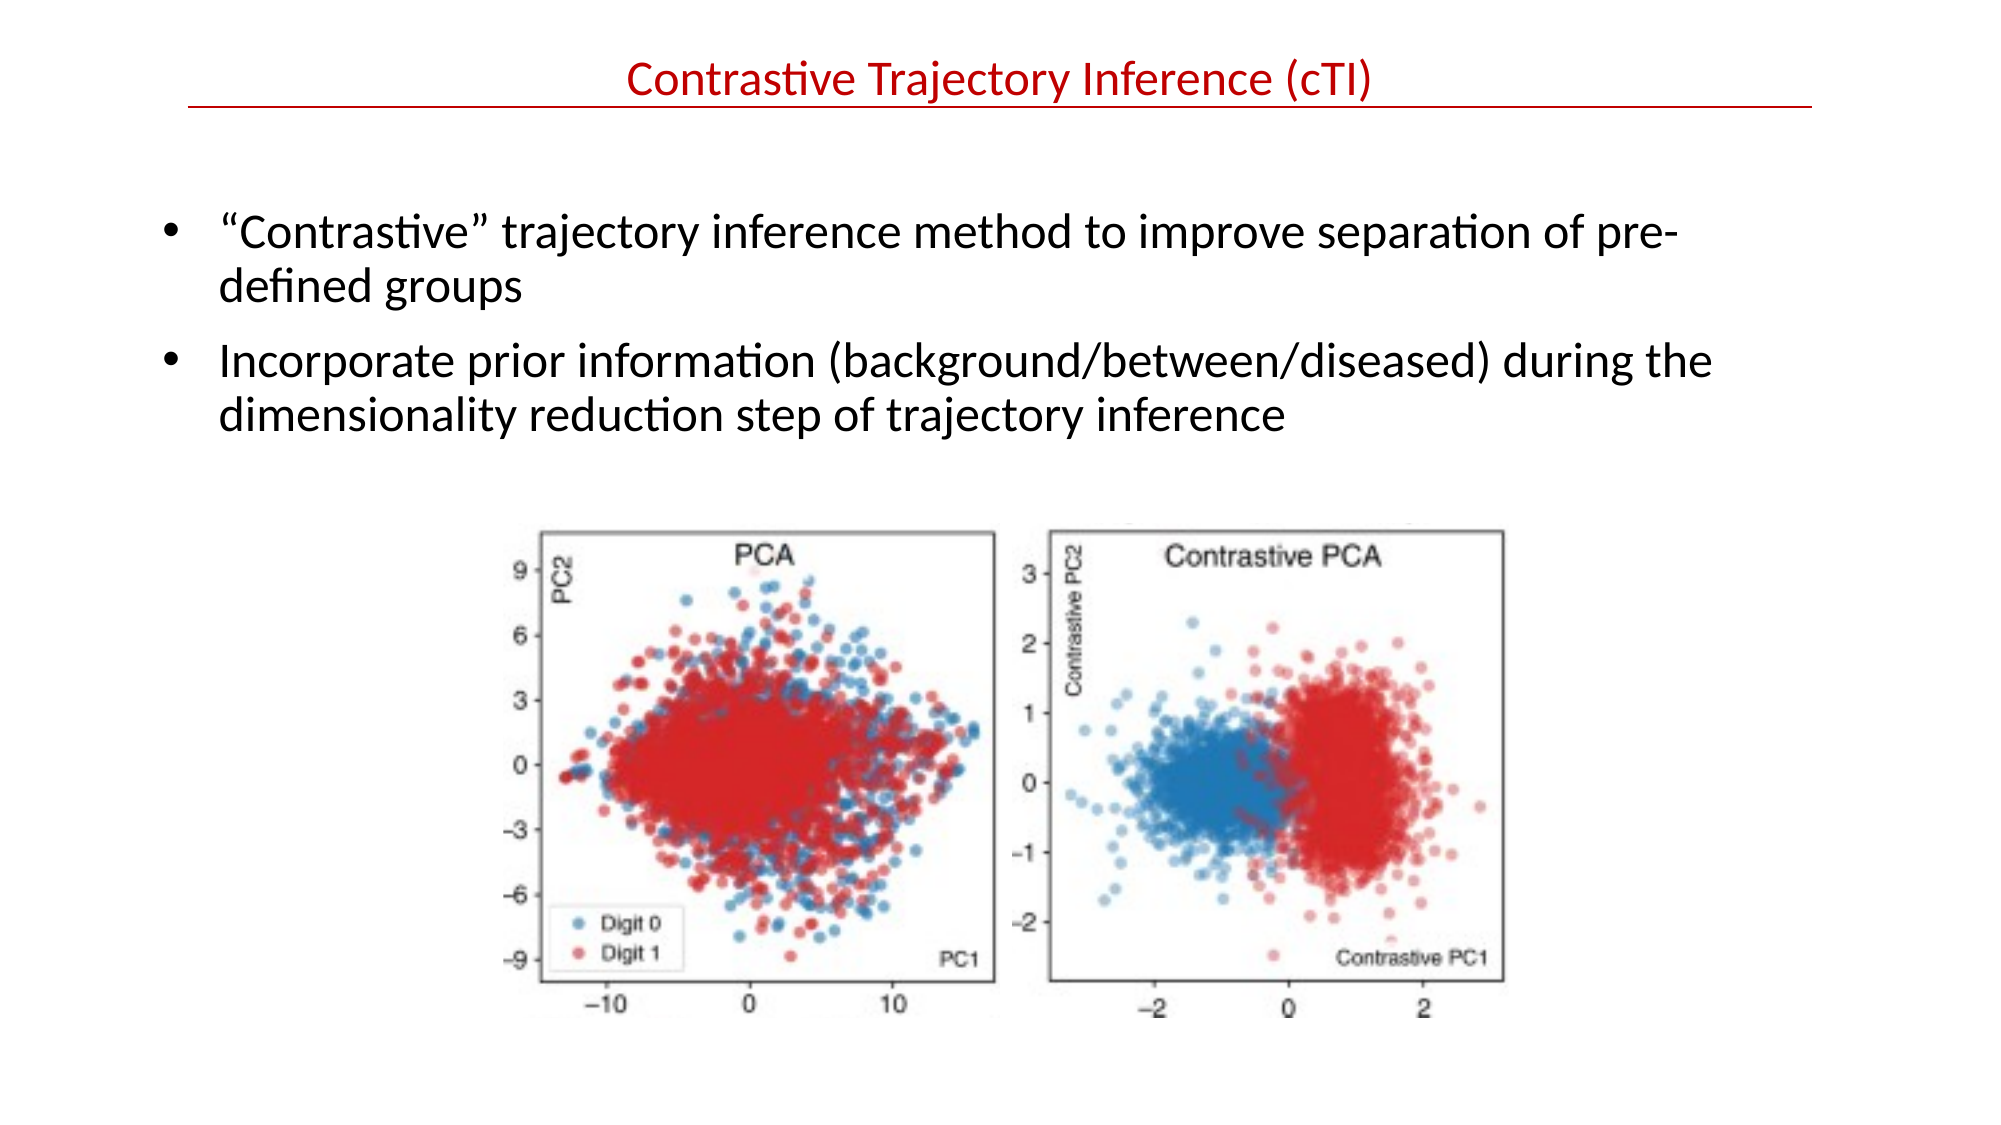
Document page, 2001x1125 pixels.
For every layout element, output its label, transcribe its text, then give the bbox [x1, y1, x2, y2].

picture [1011, 523, 1509, 1018]
text_box Contrastive Trajectory Inference (cTI) [0, 26, 2000, 114]
picture [503, 523, 1000, 1018]
text_box “Contrastive” trajectory inference method to improve separation of pre-defined groups Incorporate prior information (background/between/diseased) during the dimensionality reduction step of trajectory inference [147, 197, 1826, 465]
